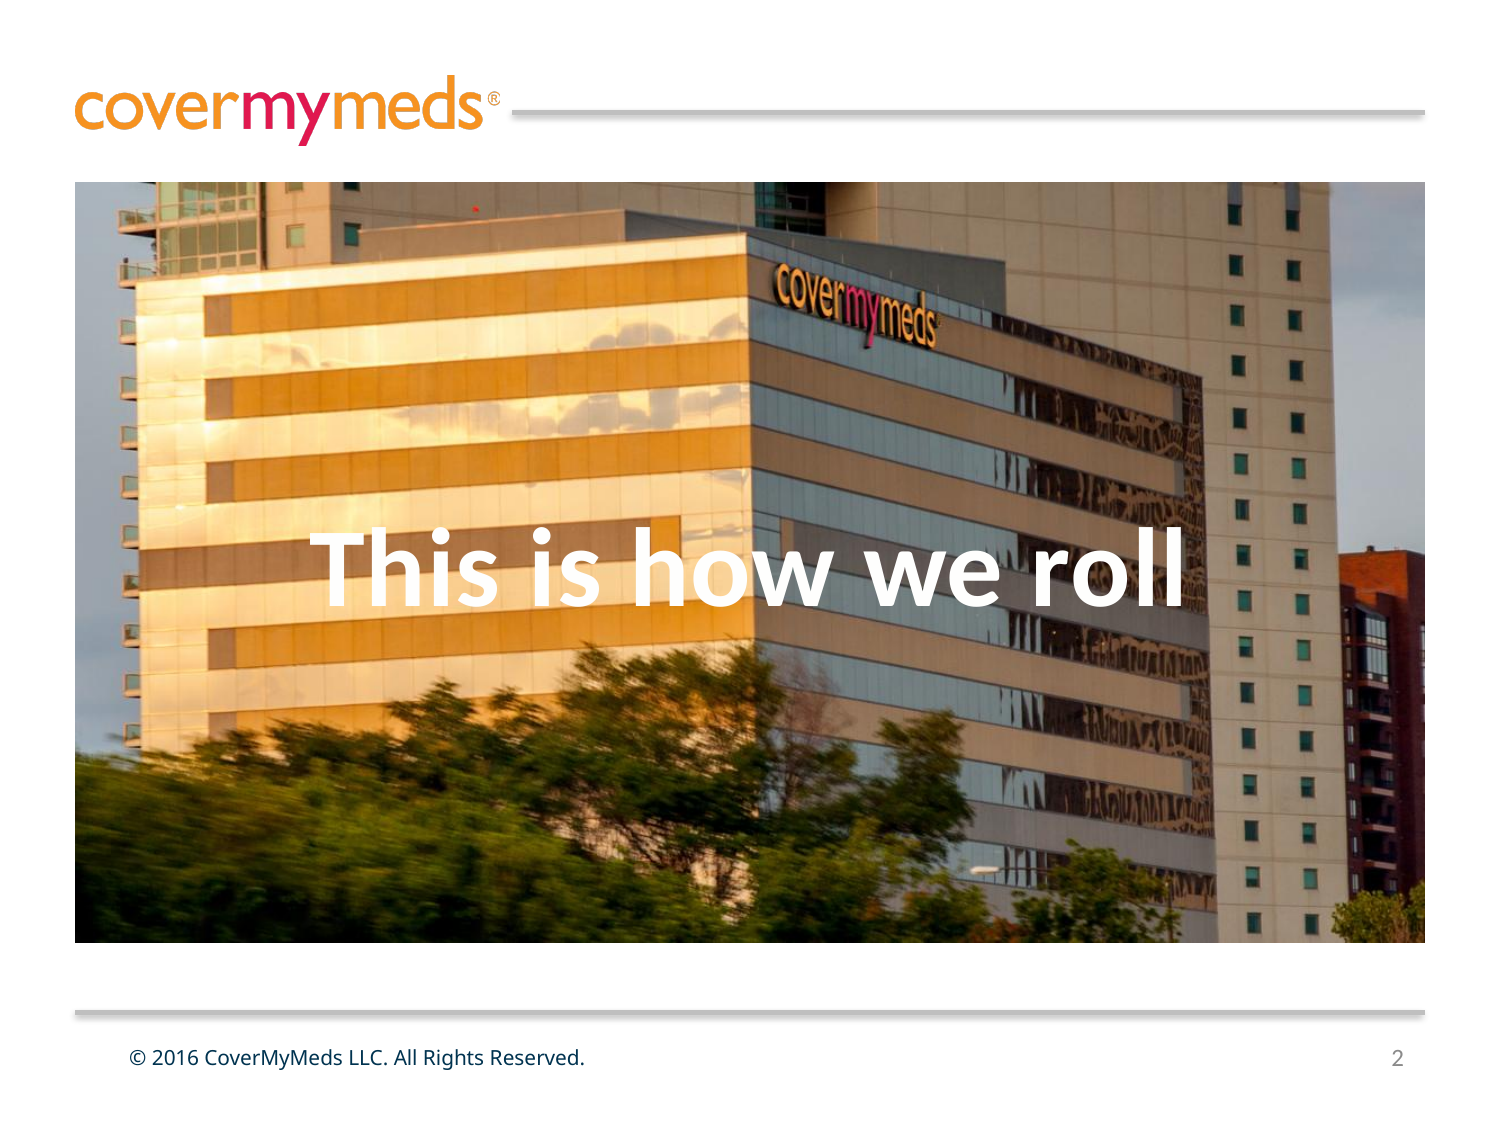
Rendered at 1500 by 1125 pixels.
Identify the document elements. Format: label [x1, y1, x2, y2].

picture [74, 181, 1426, 943]
picture [74, 74, 501, 146]
